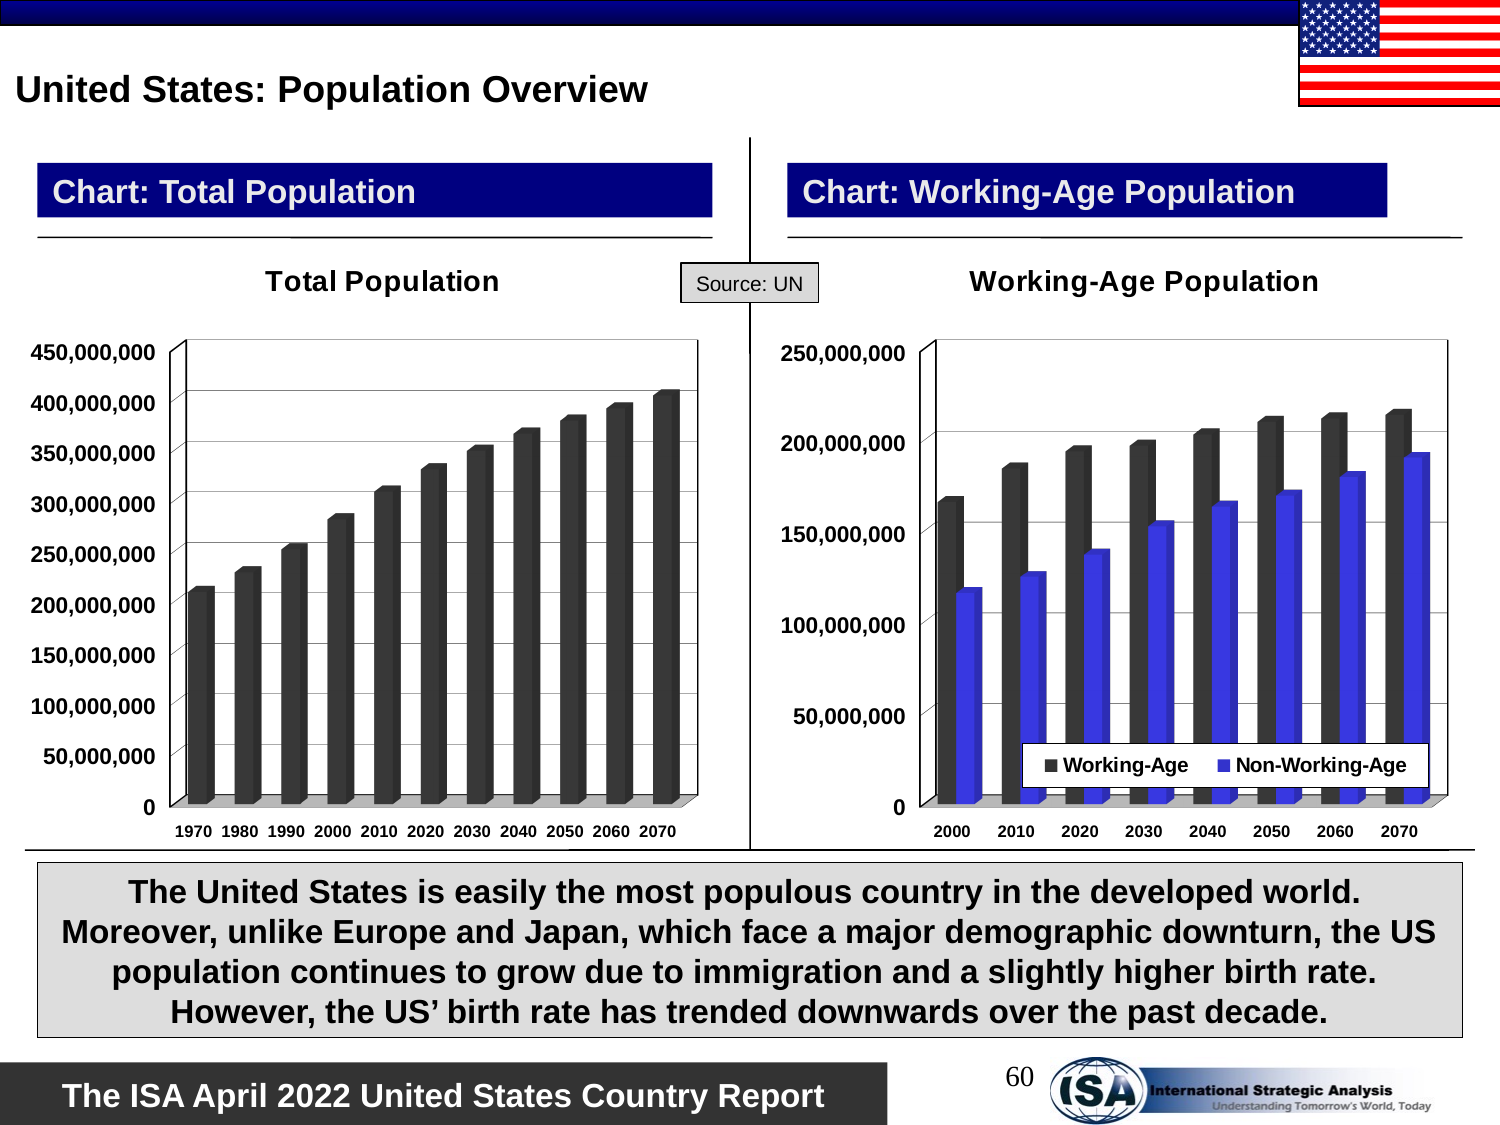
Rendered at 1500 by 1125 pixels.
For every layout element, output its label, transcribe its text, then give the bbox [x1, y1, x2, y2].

title United States: Population Overview [0, 37, 1088, 138]
picture [1300, 0, 1500, 105]
chart [26, 242, 717, 863]
slide_number 60 [737, 1049, 1051, 1125]
picture [1051, 1057, 1500, 1125]
text_box Chart: Total Population [37, 162, 713, 218]
text_box Source: UN [721, 262, 771, 303]
chart [776, 242, 1467, 864]
text_box The United States is easily the most populous country in the developed world. Moreover, unlike Europe and Japan, which face a major demographic downturn, the US population continues to grow due to immigration and a slightly higher birth rate. However, the US’ birth rate has trended downwards over the past decade. [37, 862, 1463, 1038]
text_box Chart: Working-Age Population [787, 162, 1388, 218]
